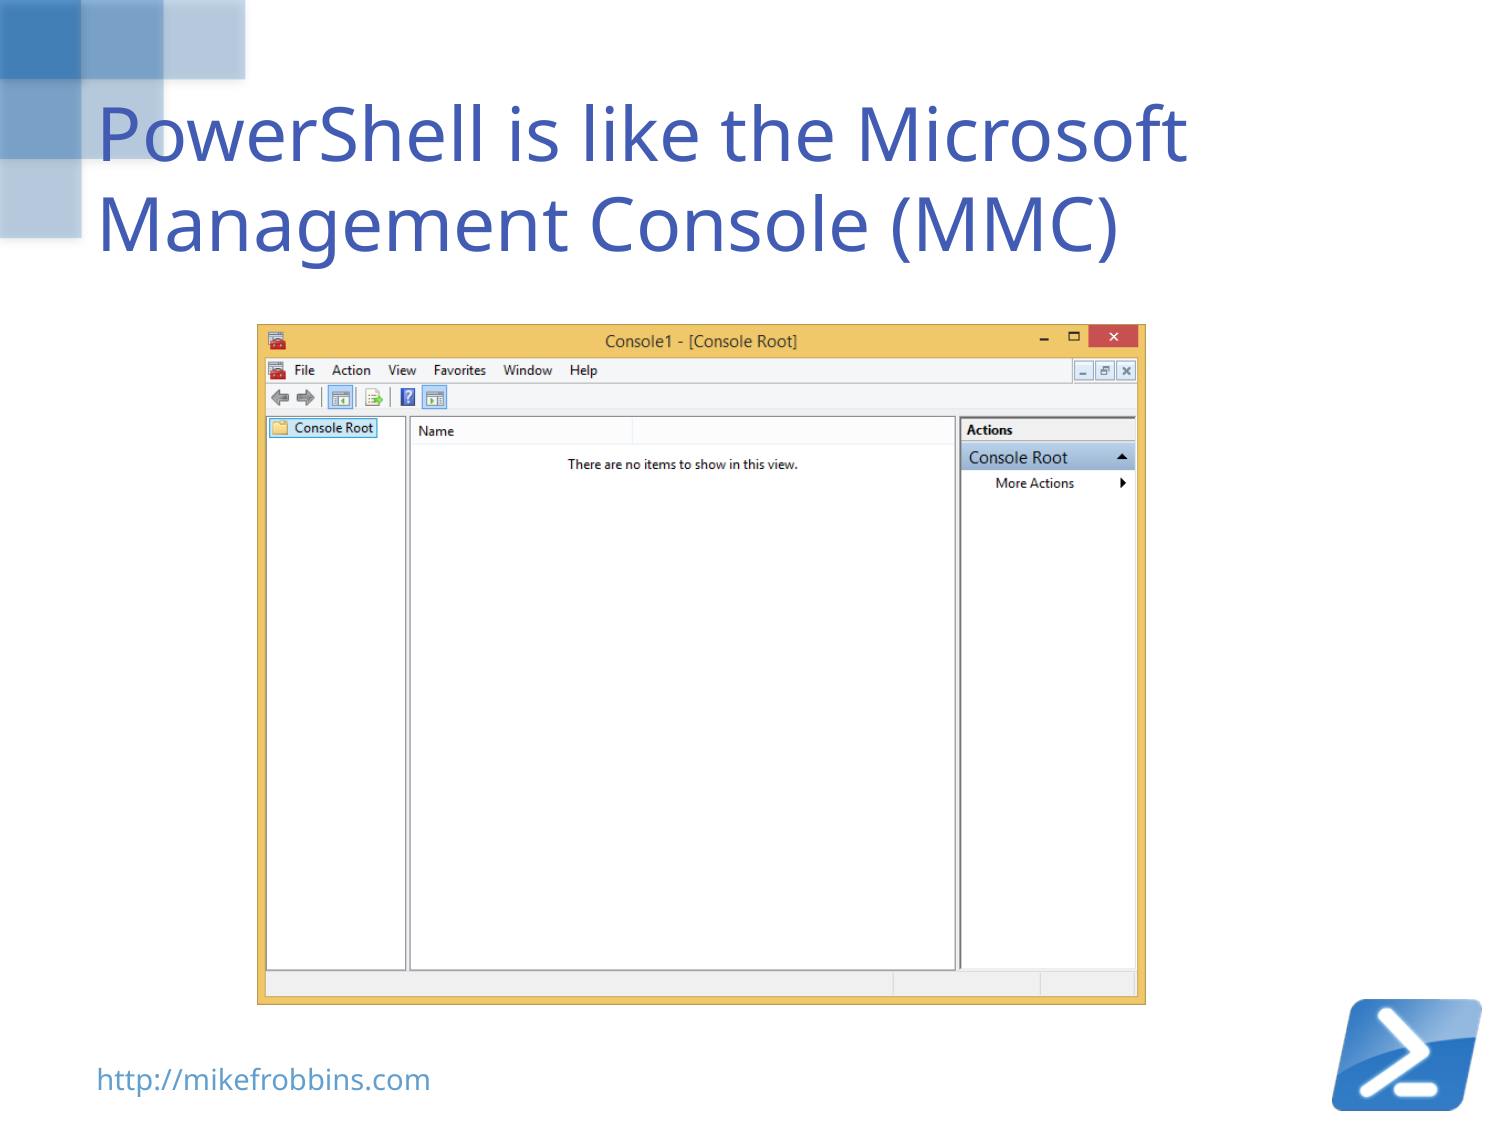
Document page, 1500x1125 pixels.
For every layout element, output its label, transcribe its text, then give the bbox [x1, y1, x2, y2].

title PowerShell is like the Microsoft Management Console (MMC) [81, 79, 1322, 263]
picture [1332, 999, 1482, 1111]
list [256, 324, 1147, 1006]
